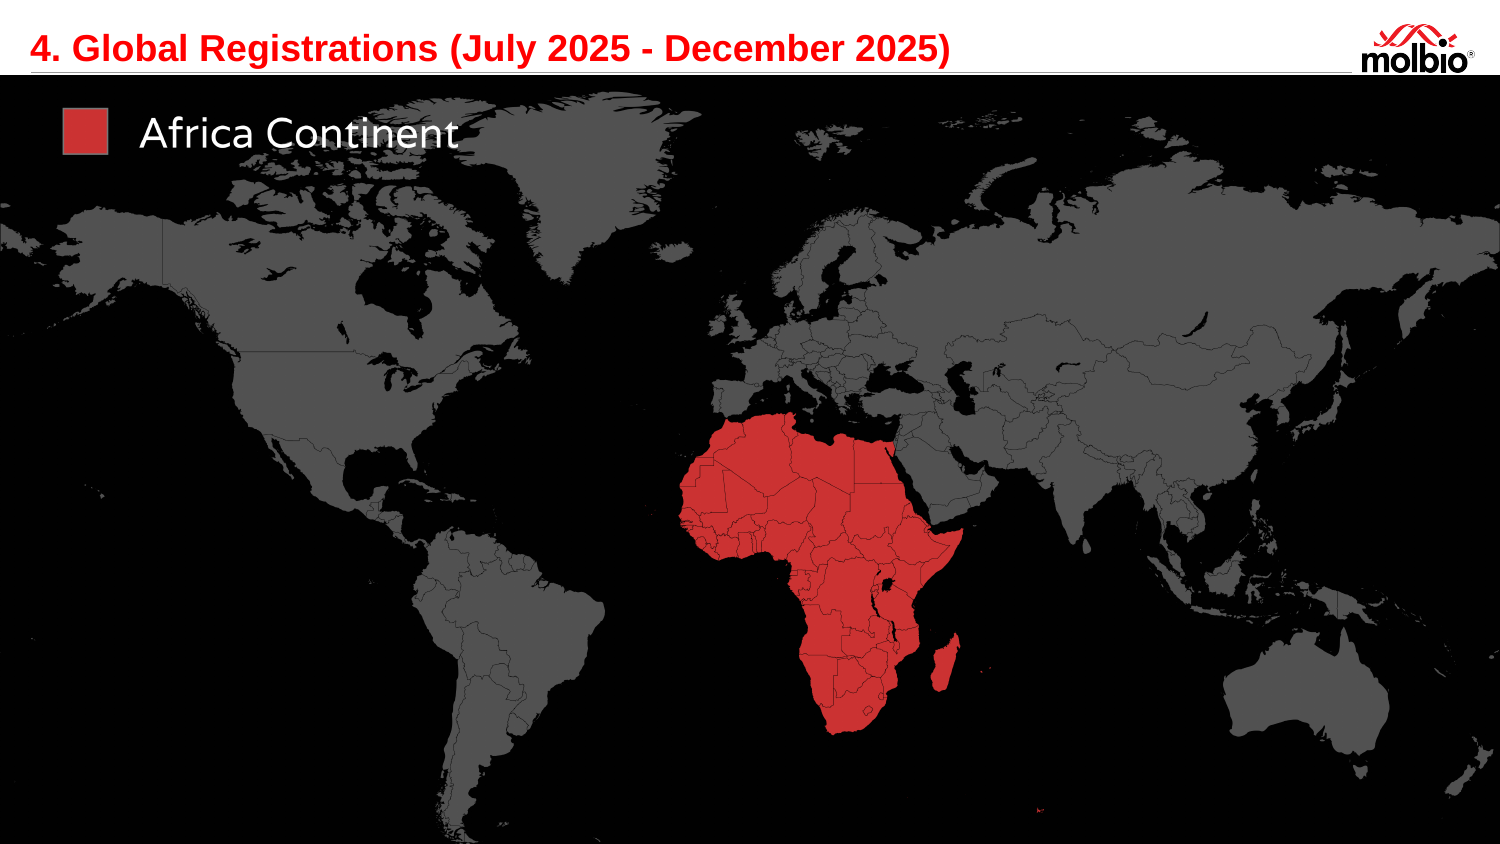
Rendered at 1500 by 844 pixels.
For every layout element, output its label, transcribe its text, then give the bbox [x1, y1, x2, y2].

picture [1362, 24, 1475, 73]
text_box 4. Global Registrations (July 2025 - December 2025) [15, 8, 1285, 63]
picture [0, 74, 1500, 844]
